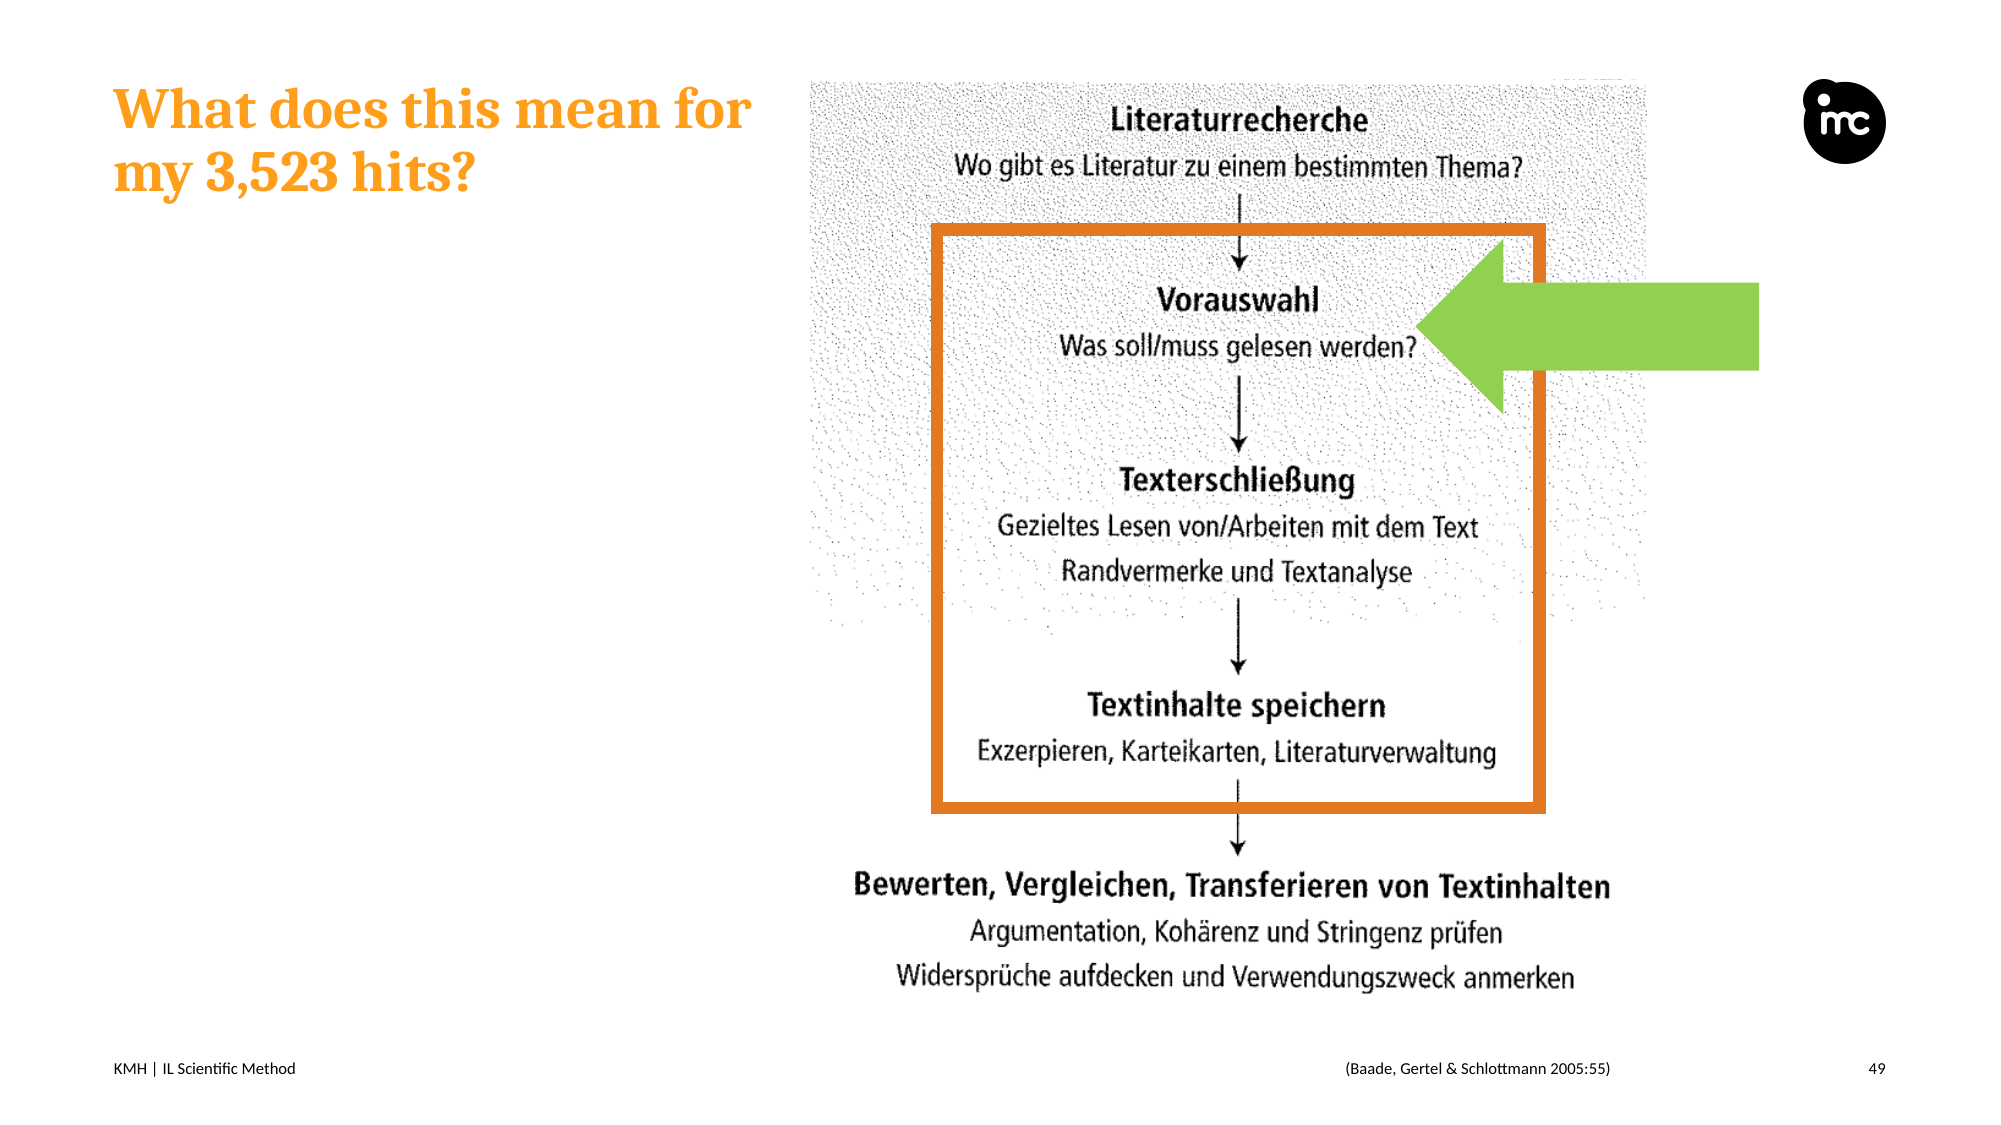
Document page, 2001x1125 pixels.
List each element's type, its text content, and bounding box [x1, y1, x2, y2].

text_box [1647, 281, 1761, 372]
slide_number (Baade, Gertel & Schlottmann 2005:55) [1177, 1056, 1780, 1080]
footer KMH | IL Scientific Method [114, 1056, 953, 1080]
slide_number 49 [1803, 1056, 1886, 1080]
picture [810, 79, 1647, 1012]
title What does this mean for my 3,523 hits? [114, 78, 753, 209]
picture [1803, 79, 1886, 164]
